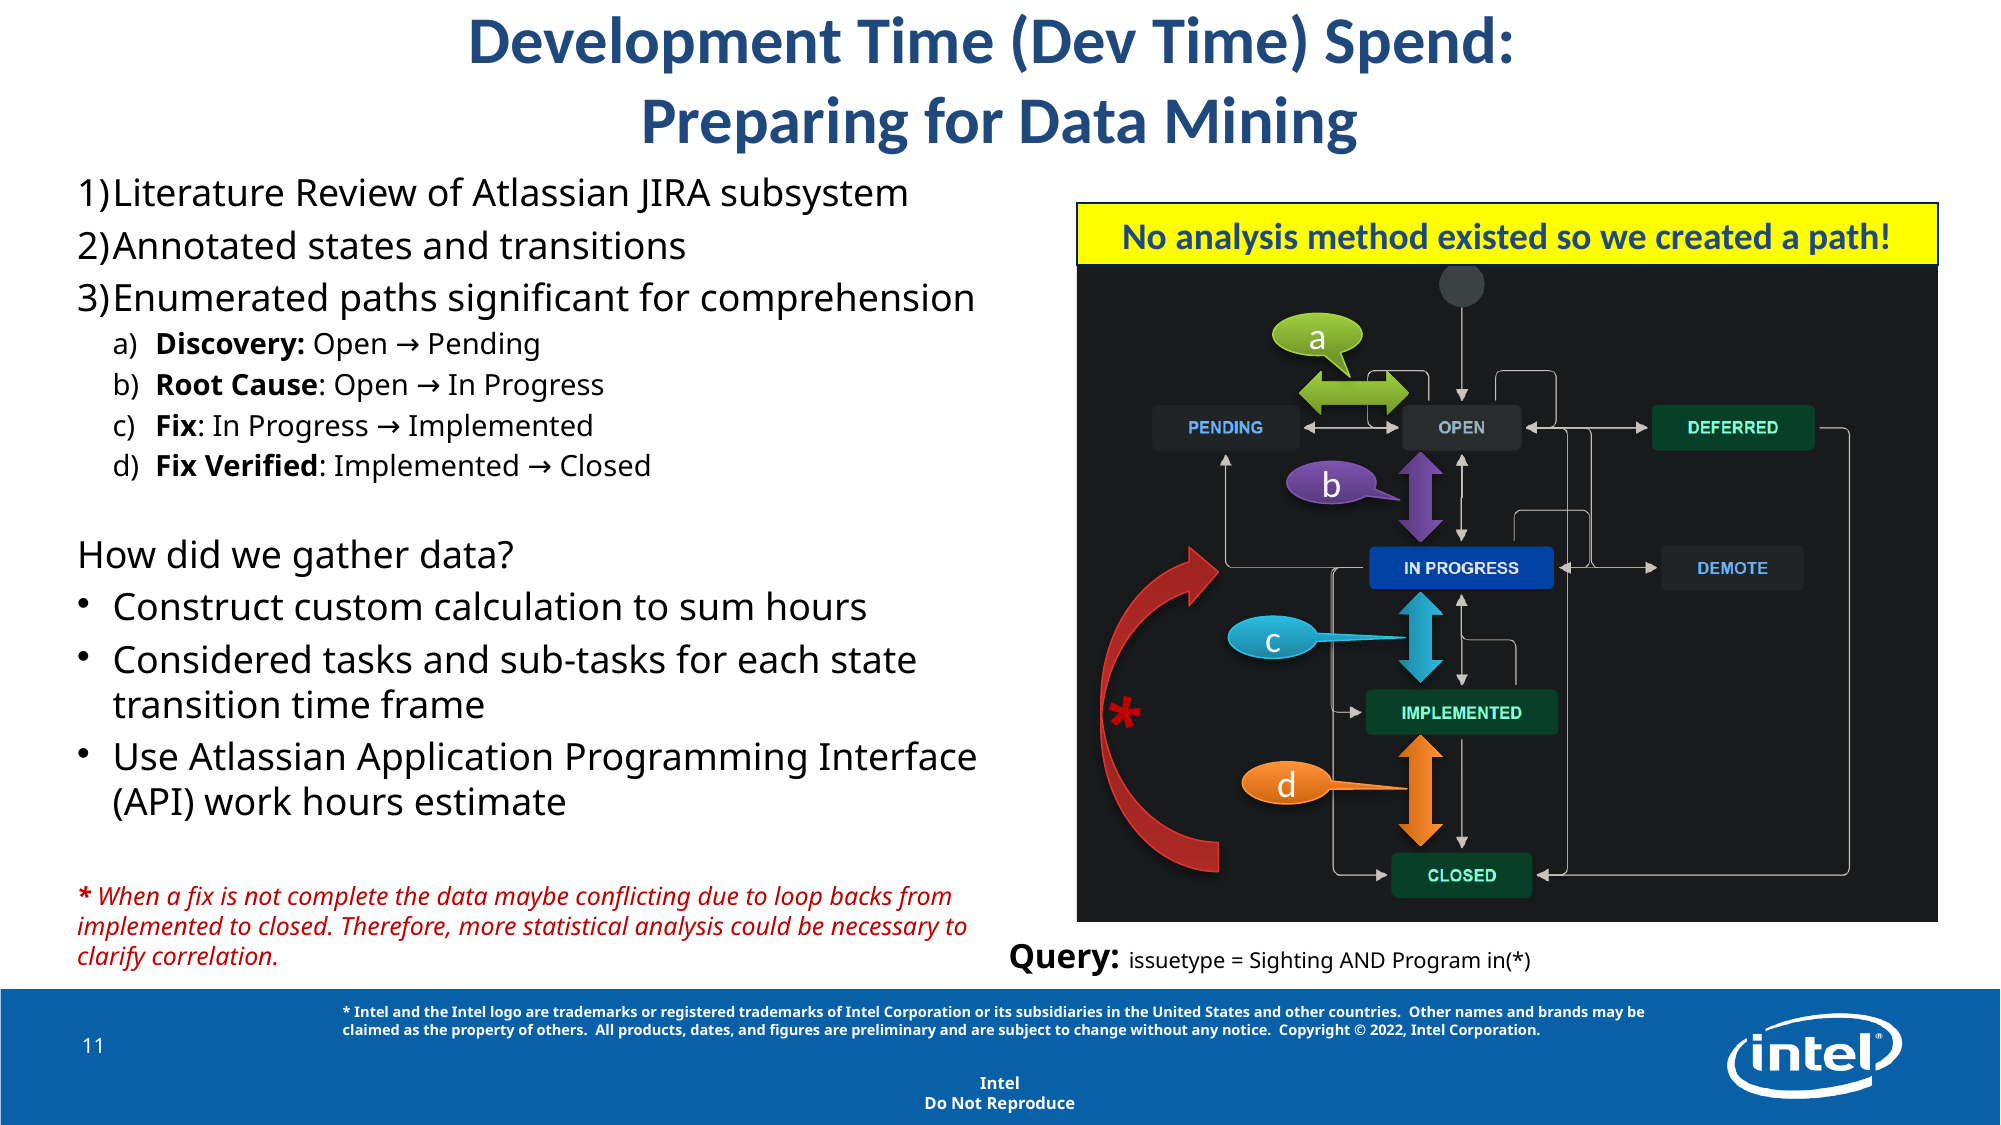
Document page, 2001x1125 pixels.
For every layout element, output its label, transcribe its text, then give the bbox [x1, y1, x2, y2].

list Literature Review of Atlassian JIRA subsystem Annotated states and transitions Enumerated paths significant for comprehension Discovery: Open → Pending Root Cause: Open → In Progress Fix: In Progress → Implemented Fix Verified: Implemented → Closed How did we gather data? Construct custom calculation to sum hours Considered tasks and sub-tasks for each state transition time frame Use Atlassian Application Programming Interface (API) work hours estimate * When a fix is not complete the data maybe conflicting due to loop backs from implemented to closed. Therefore, more statistical analysis could be necessary to clarify correlation. [61, 161, 1046, 996]
picture [1725, 1012, 1904, 1101]
text_box Query: issuetype = Sighting AND Program in(*) [993, 927, 2000, 983]
picture [1076, 203, 1939, 922]
title Development Time (Dev Time) Spend: Preparing for Data Mining [99, 0, 1901, 155]
